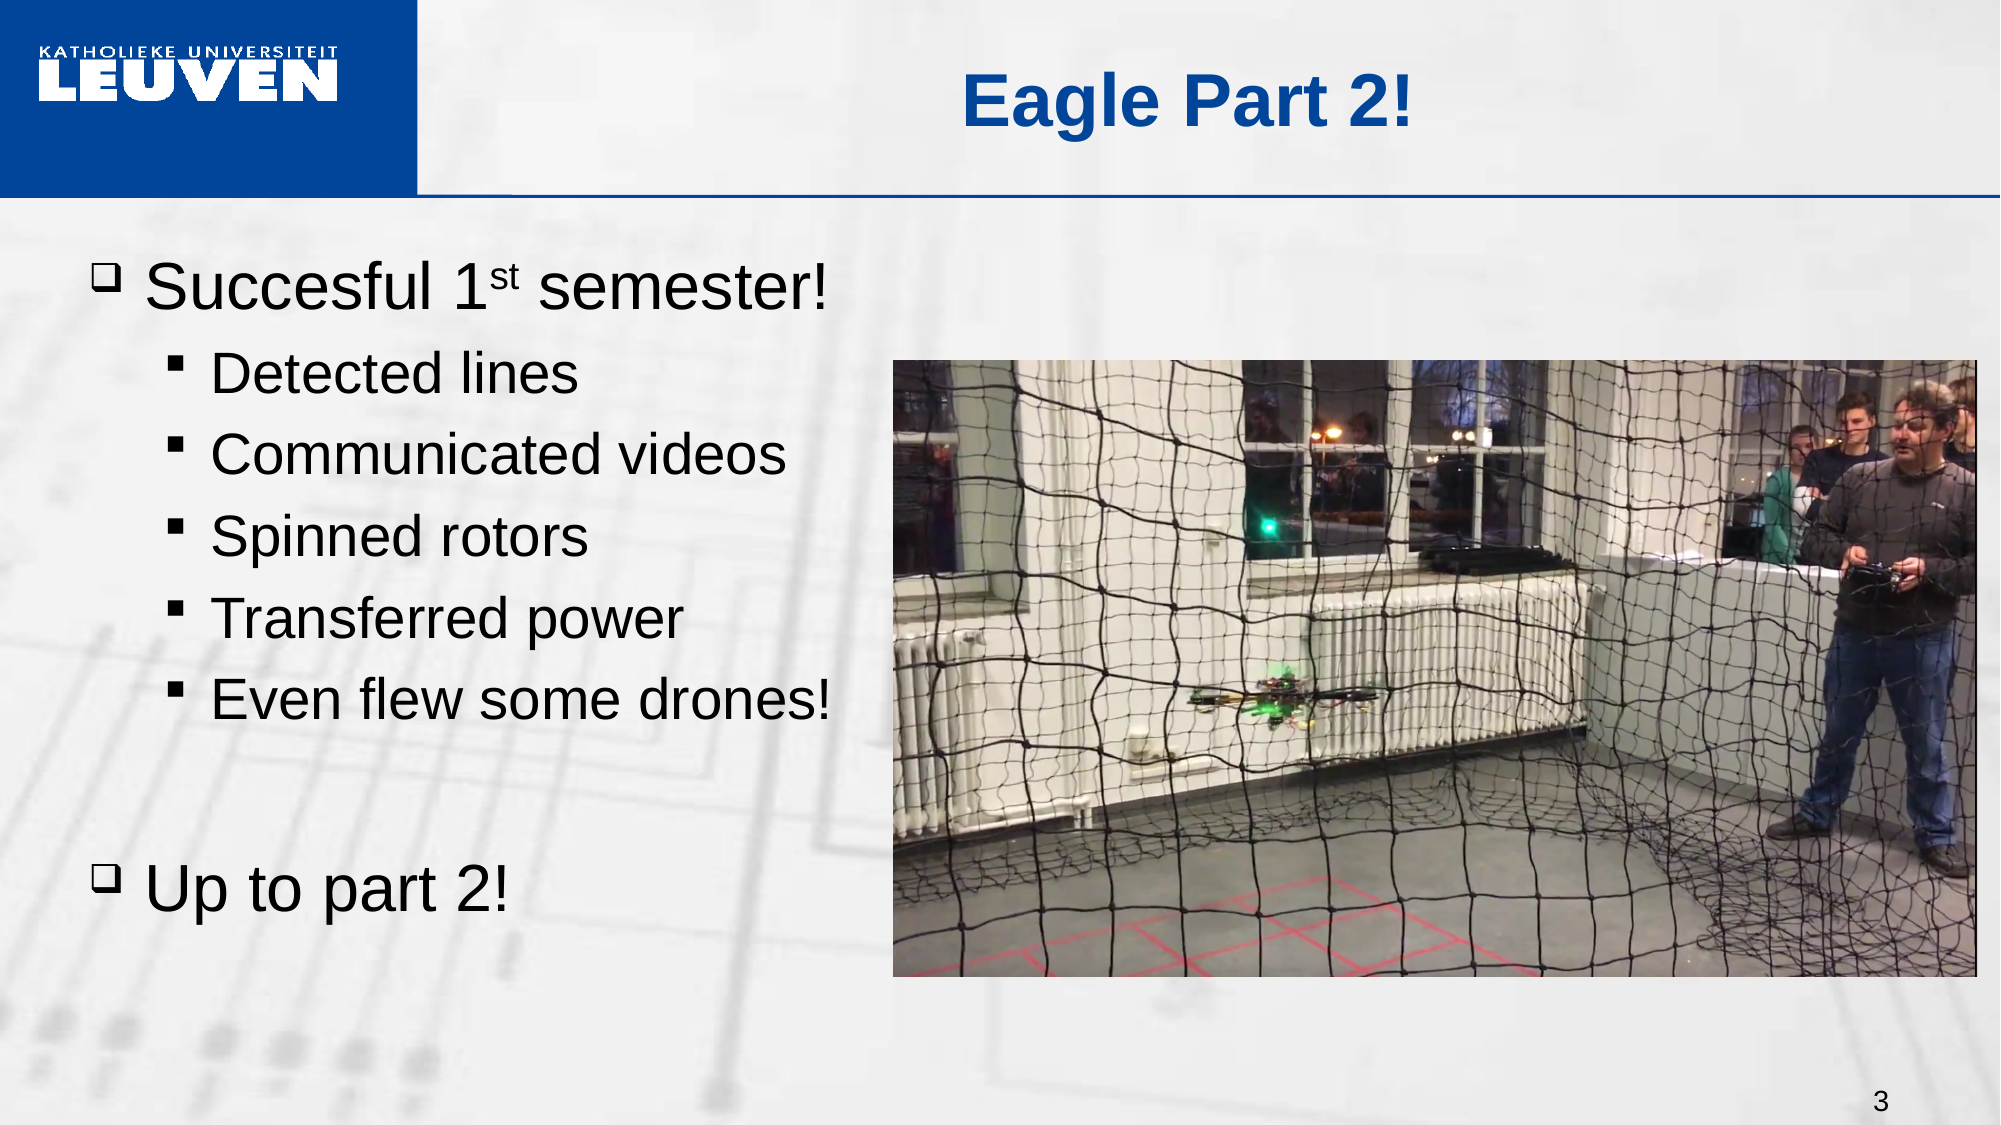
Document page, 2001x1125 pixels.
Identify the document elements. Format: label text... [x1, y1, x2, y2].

title Eagle Part 2! [417, 20, 1961, 173]
picture [0, 0, 2001, 1125]
list Succesful 1st semester! Detected lines Communicated videos Spinned rotors Transferred power Even flew some drones! Up to part 2! [73, 235, 1887, 1110]
